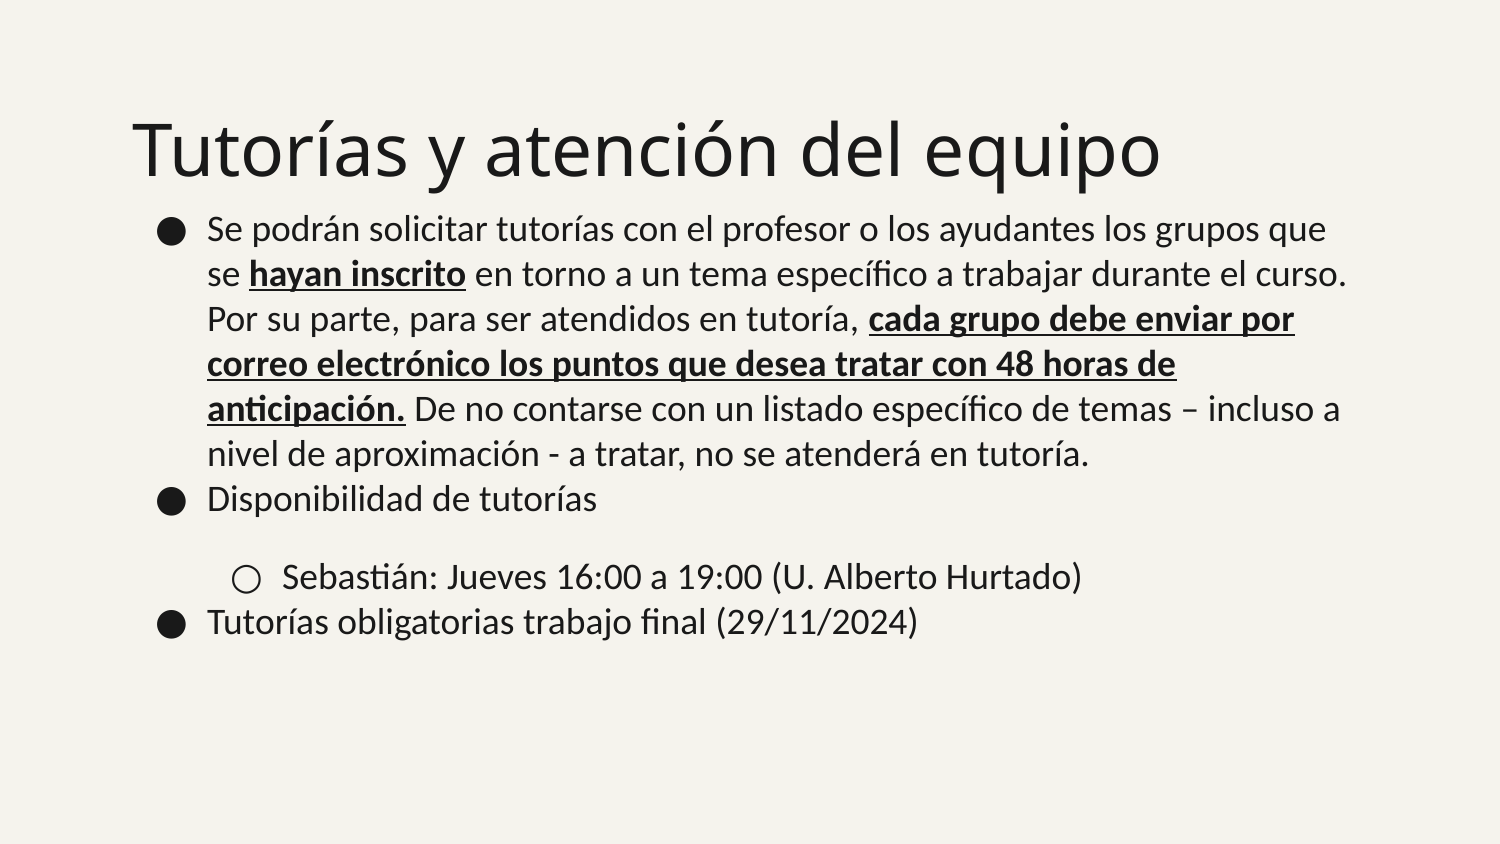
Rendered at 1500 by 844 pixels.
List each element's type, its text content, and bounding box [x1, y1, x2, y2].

title Tutorías y atención del equipo [116, 88, 1383, 167]
list Se podrán solicitar tutorías con el profesor o los ayudantes los grupos que se hayan inscrito en torno a un tema específico a trabajar durante el curso. Por su parte, para ser atendidos en tutoría, cada grupo debe enviar por correo electrónico los puntos que desea tratar con 48 horas de anticipación. De no contarse con un listado específico de temas – incluso a nivel de aproximación - a tratar, no se atenderá en tutoría. Disponibilidad de tutorías Sebastián: Jueves 16:00 a 19:00 (U. Alberto Hurtado) Tutorías obligatorias trabajo final (29/11/2024) [116, 189, 1378, 750]
